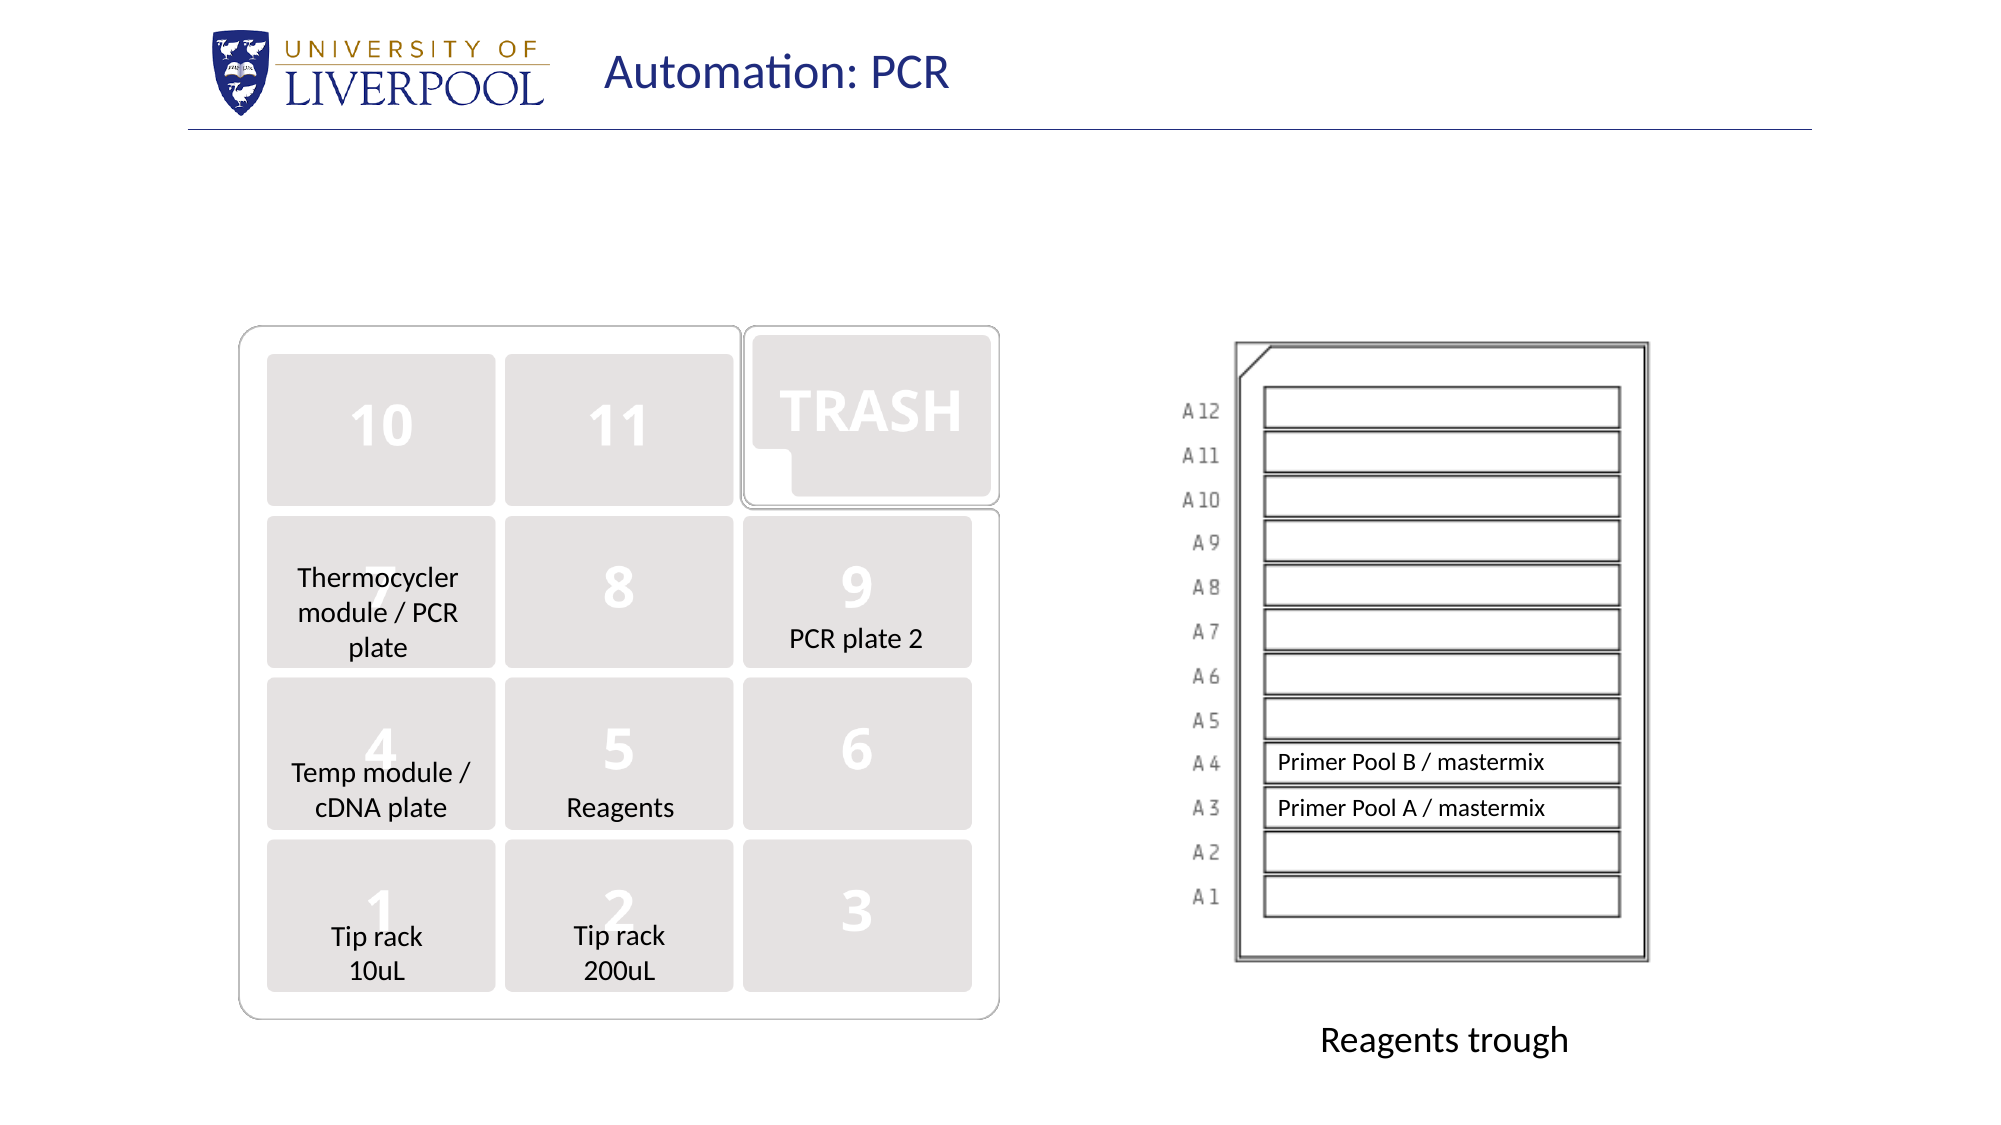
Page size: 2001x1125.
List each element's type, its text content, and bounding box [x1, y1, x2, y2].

picture [1144, 318, 1702, 1003]
picture [212, 30, 550, 116]
picture [238, 325, 1001, 1020]
text_box Reagents trough [1188, 1008, 1702, 1068]
text_box Automation: PCR [589, 30, 1788, 106]
